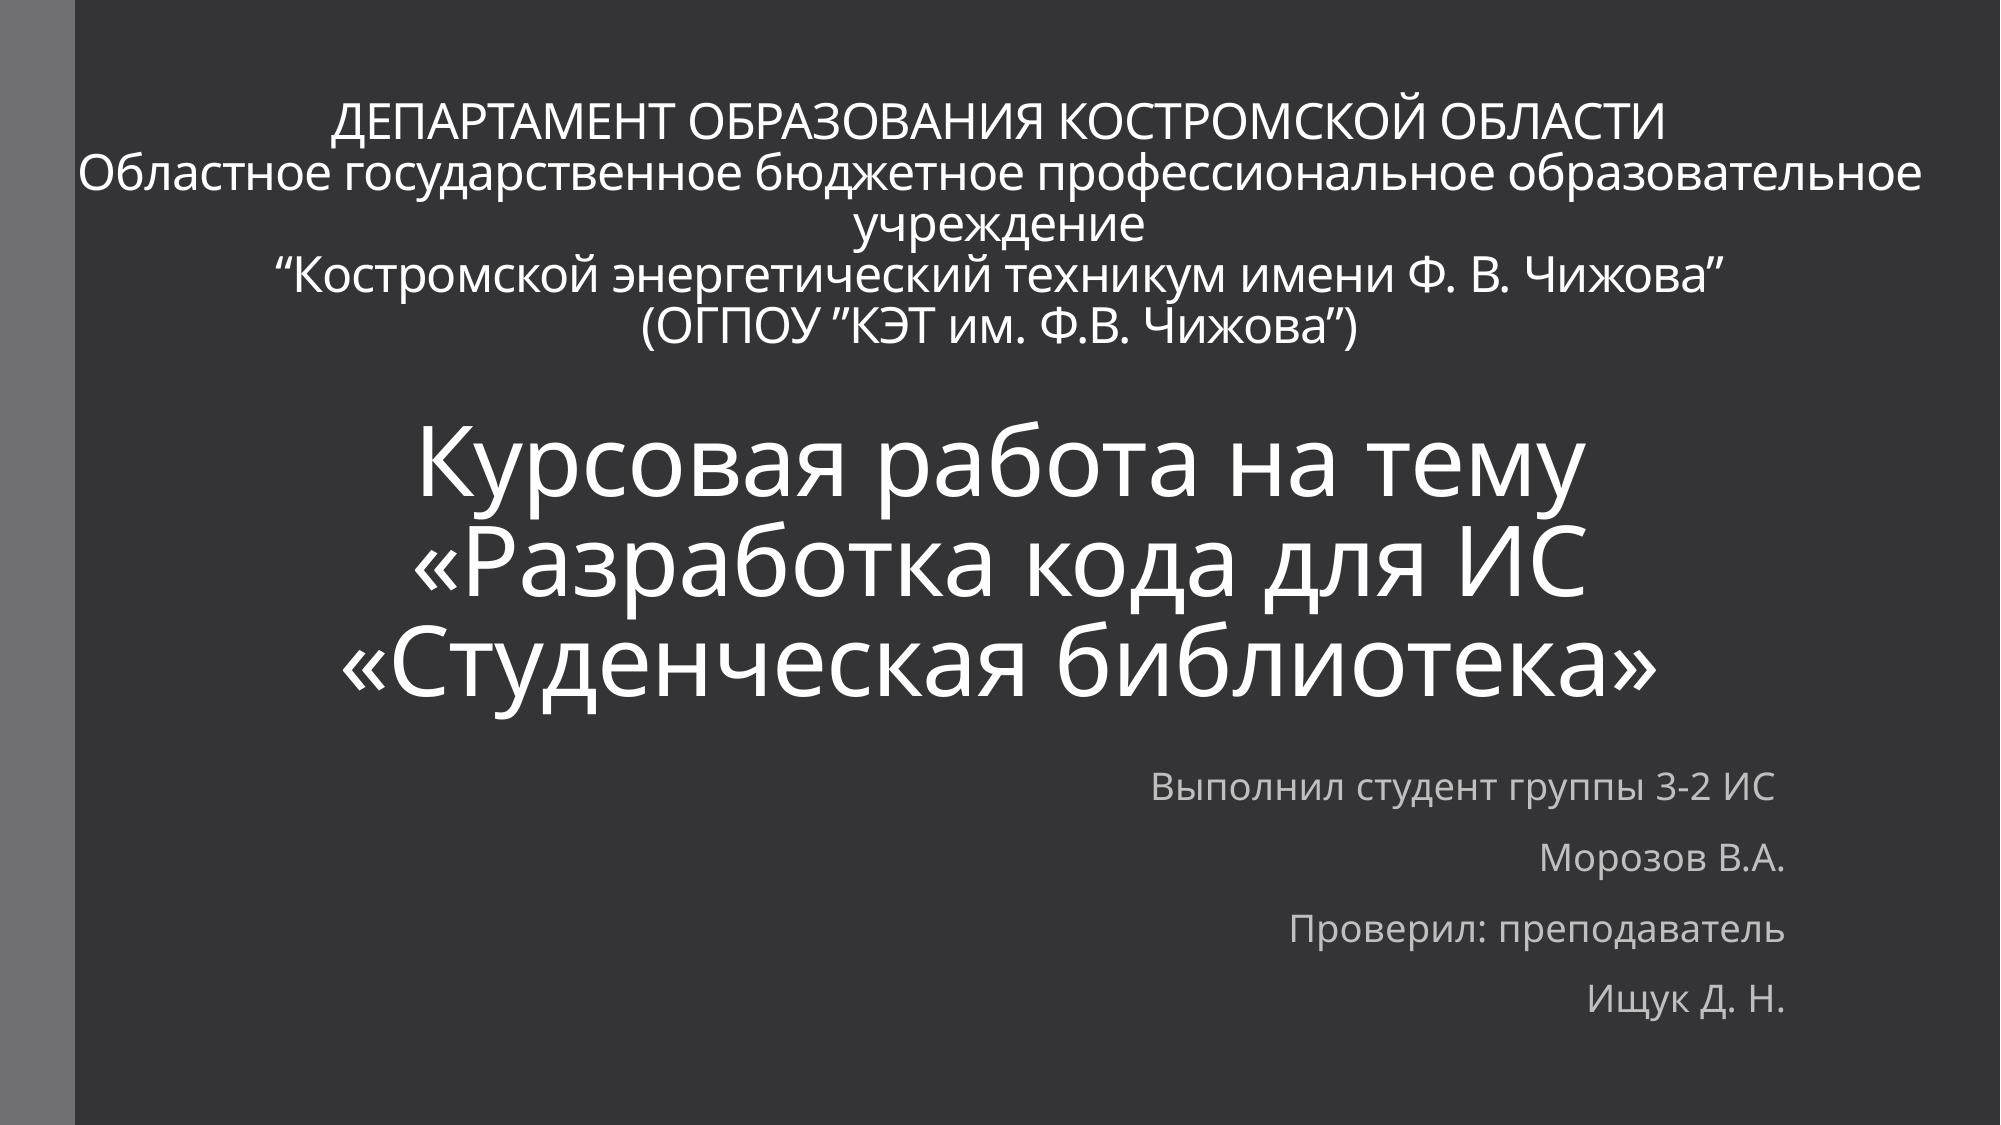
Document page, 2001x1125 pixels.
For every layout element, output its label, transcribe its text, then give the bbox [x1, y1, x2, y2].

text_box ДЕПАРТАМЕНТ ОБРАЗОВАНИЯ КОСТРОМСКОЙ ОБЛАСТИ Областное государственное бюджетное профессиональное образовательное учреждение “Костромской энергетический техникум имени Ф. В. Чижова” (ОГПОУ ”КЭТ им. Ф.В. Чижова”) [41, 91, 1959, 361]
title Курсовая работа на тему «Разработка кода для ИС «Студенческая библиотека» [249, 407, 1750, 724]
subtitle Выполнил студент группы 3-2 ИС Морозов В.А. Проверил: преподаватель Ищук Д. Н. [301, 758, 1802, 1030]
